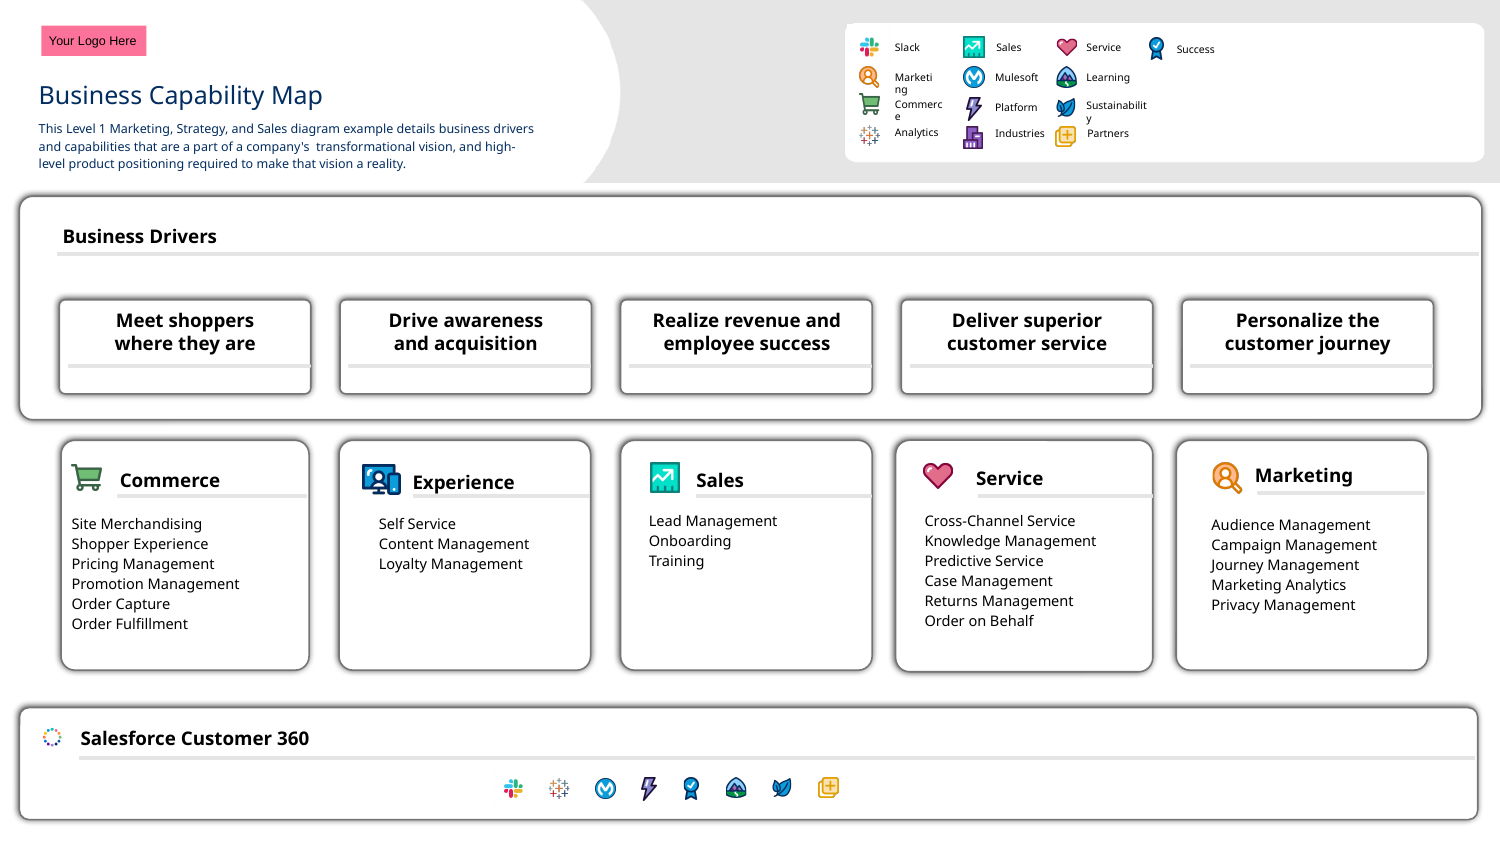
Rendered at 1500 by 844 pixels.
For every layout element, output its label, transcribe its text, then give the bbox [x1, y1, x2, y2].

picture [1212, 461, 1243, 494]
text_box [3, 0, 1500, 183]
picture [683, 777, 700, 801]
picture [725, 776, 747, 798]
picture [362, 464, 401, 495]
picture [641, 776, 657, 801]
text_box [620, 299, 873, 395]
picture [858, 93, 880, 115]
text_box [895, 439, 1153, 672]
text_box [19, 195, 1483, 420]
picture [71, 464, 102, 492]
picture [859, 125, 881, 146]
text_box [901, 299, 1153, 395]
picture [922, 462, 954, 489]
text_box Audience Management Campaign Management Journey Management Marketing Analytics Privacy Management [1203, 505, 1390, 642]
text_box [620, 440, 873, 671]
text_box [339, 299, 592, 395]
text_box Marketing [1254, 463, 1387, 487]
picture [978, 81, 985, 88]
picture [818, 776, 840, 798]
picture [1148, 37, 1165, 61]
picture [1056, 98, 1078, 117]
picture [598, 783, 613, 794]
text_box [1181, 299, 1434, 395]
picture [595, 778, 602, 784]
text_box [60, 440, 310, 671]
picture [962, 126, 984, 150]
picture [978, 66, 985, 73]
picture [595, 778, 617, 800]
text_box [338, 440, 591, 671]
picture [1056, 66, 1078, 88]
picture [490, 766, 536, 812]
picture [1055, 126, 1077, 148]
picture [847, 24, 893, 88]
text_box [19, 707, 1478, 820]
text_box [1176, 440, 1428, 671]
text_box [59, 299, 311, 395]
picture [25, 710, 79, 765]
picture [1056, 38, 1078, 56]
picture [649, 462, 681, 493]
picture [548, 778, 570, 799]
text_box [1202, 452, 1244, 489]
picture [963, 36, 985, 58]
picture [966, 96, 982, 121]
picture [966, 71, 982, 83]
picture [963, 66, 970, 73]
picture [772, 778, 793, 797]
picture [963, 81, 970, 88]
